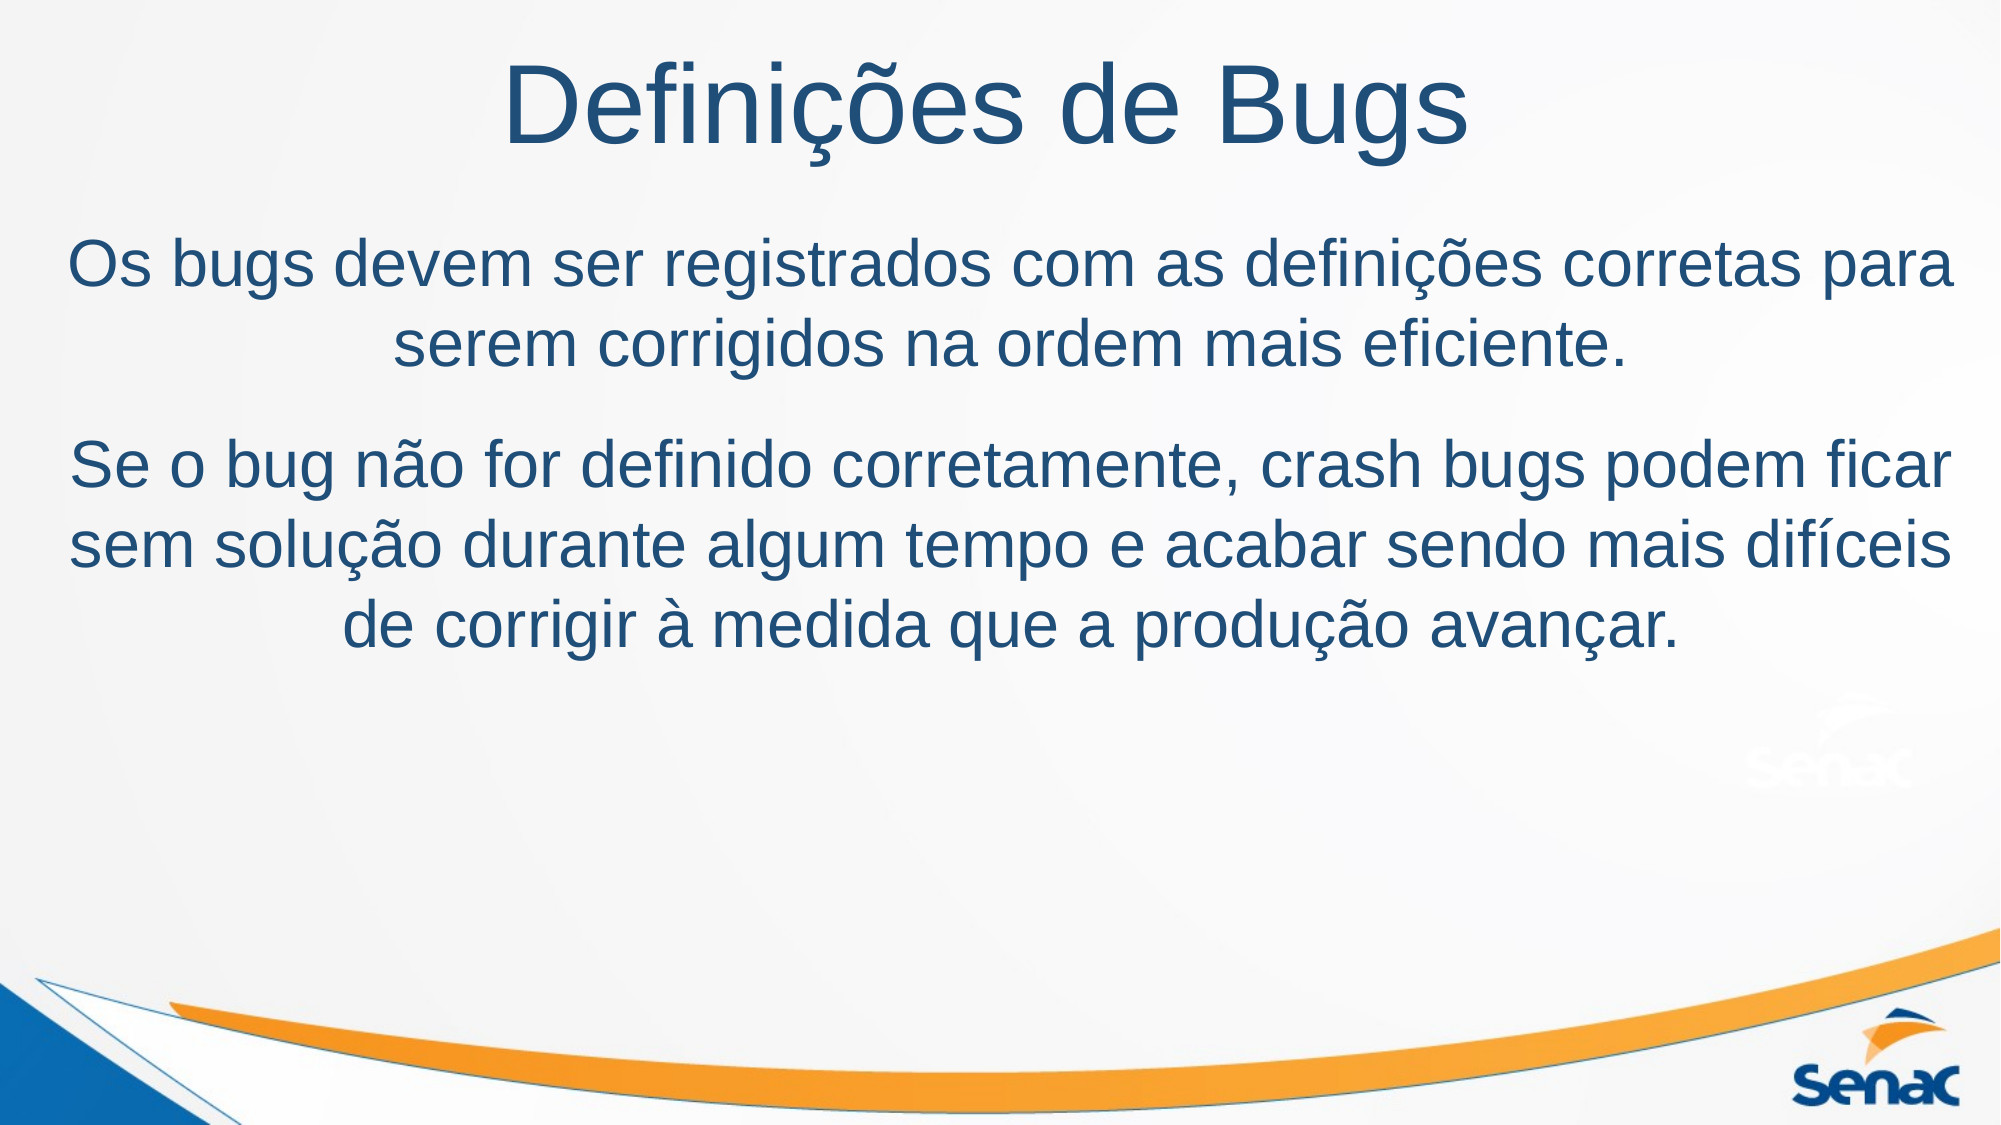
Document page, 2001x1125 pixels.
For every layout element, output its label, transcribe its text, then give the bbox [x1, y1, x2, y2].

list Os bugs devem ser registrados com as definições corretas para serem corrigidos na ordem mais eficiente. Se o bug não for definido corretamente, crash bugs podem ficar sem solução durante algum tempo e acabar sendo mais difíceis de corrigir à medida que a produção avançar. [52, 211, 1973, 1034]
picture [0, 0, 2001, 1125]
title Definições de Bugs [0, 36, 1973, 178]
